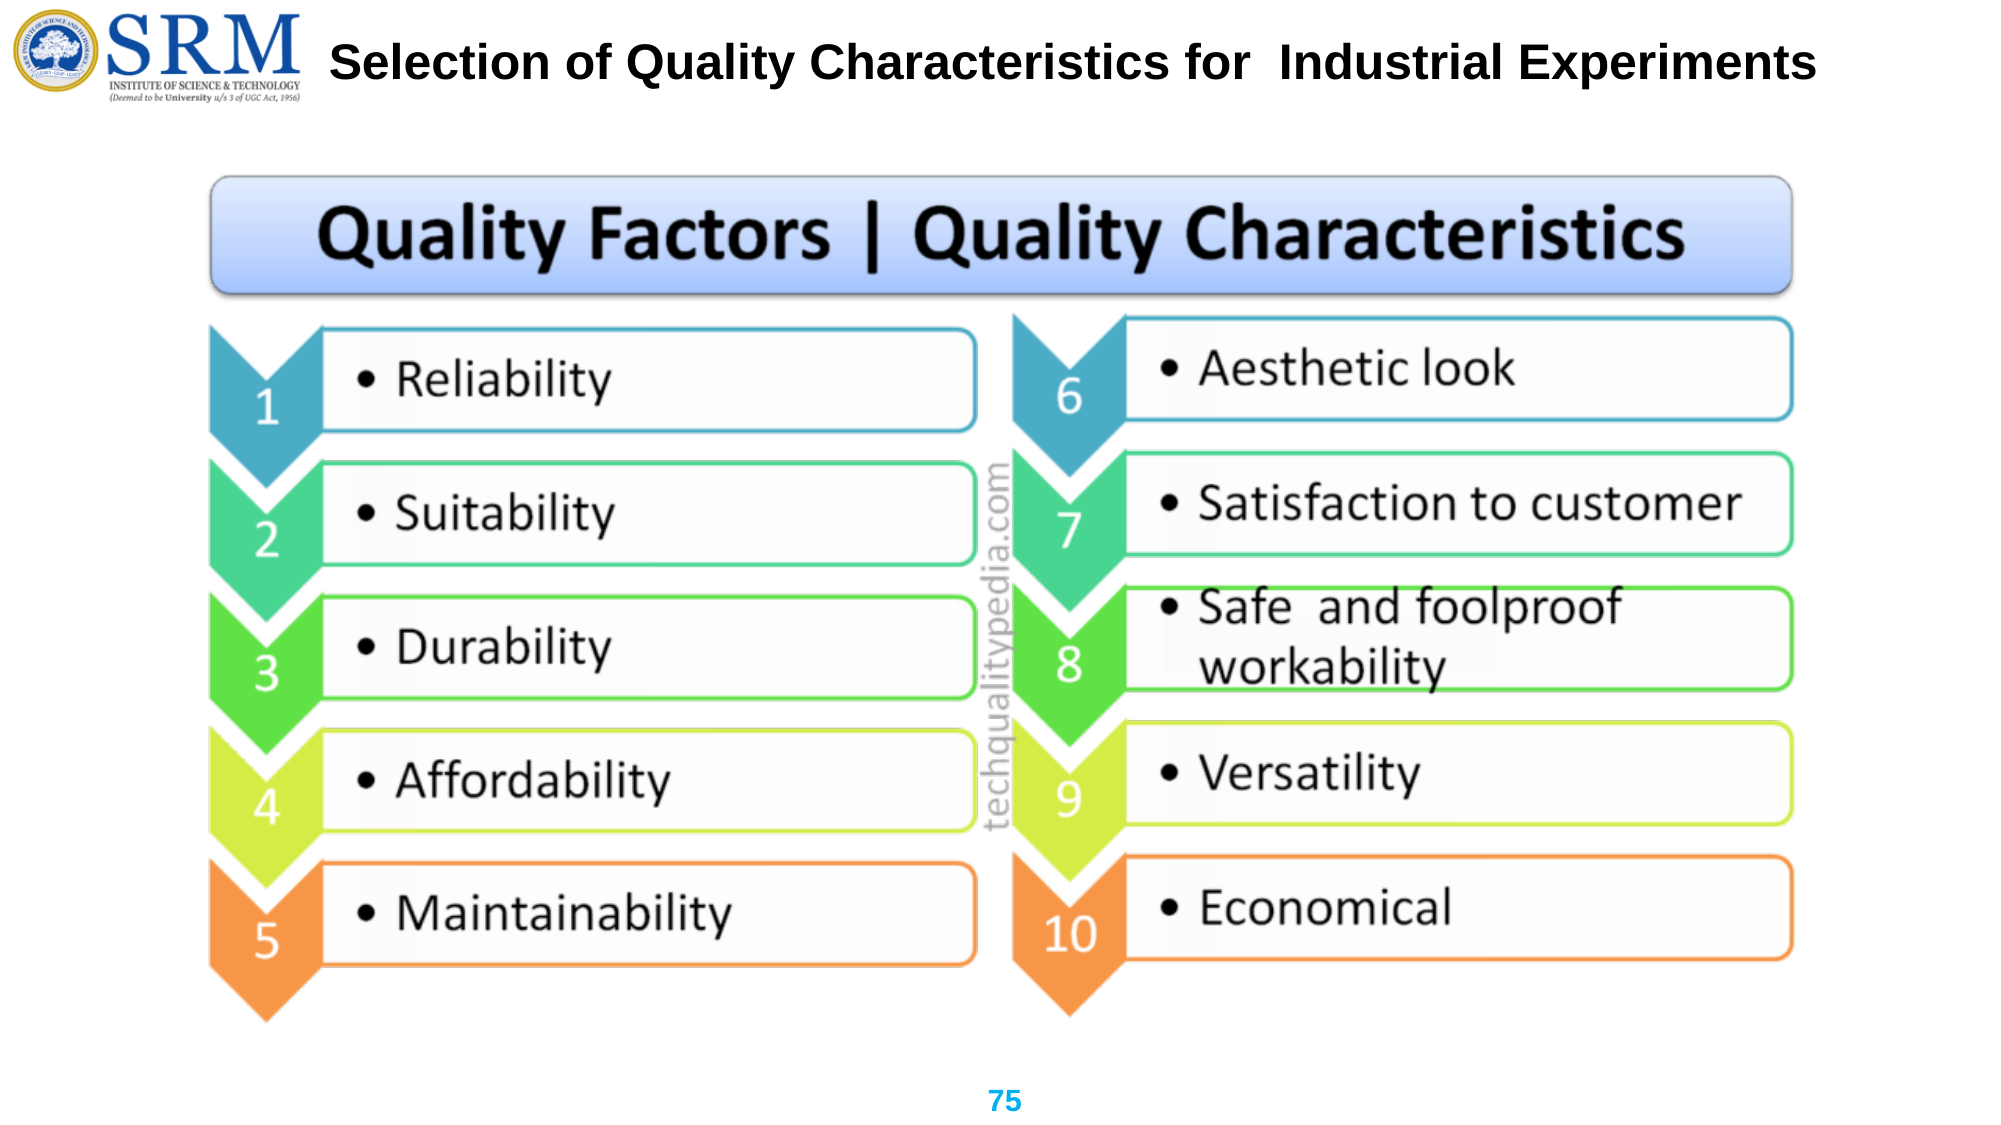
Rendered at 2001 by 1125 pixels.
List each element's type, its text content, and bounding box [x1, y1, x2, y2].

slide_number 75 [924, 1072, 1085, 1125]
picture [1, 0, 309, 119]
title Selection of Quality Characteristics for Industrial Experiments [313, 23, 1998, 95]
picture [201, 148, 1802, 1025]
